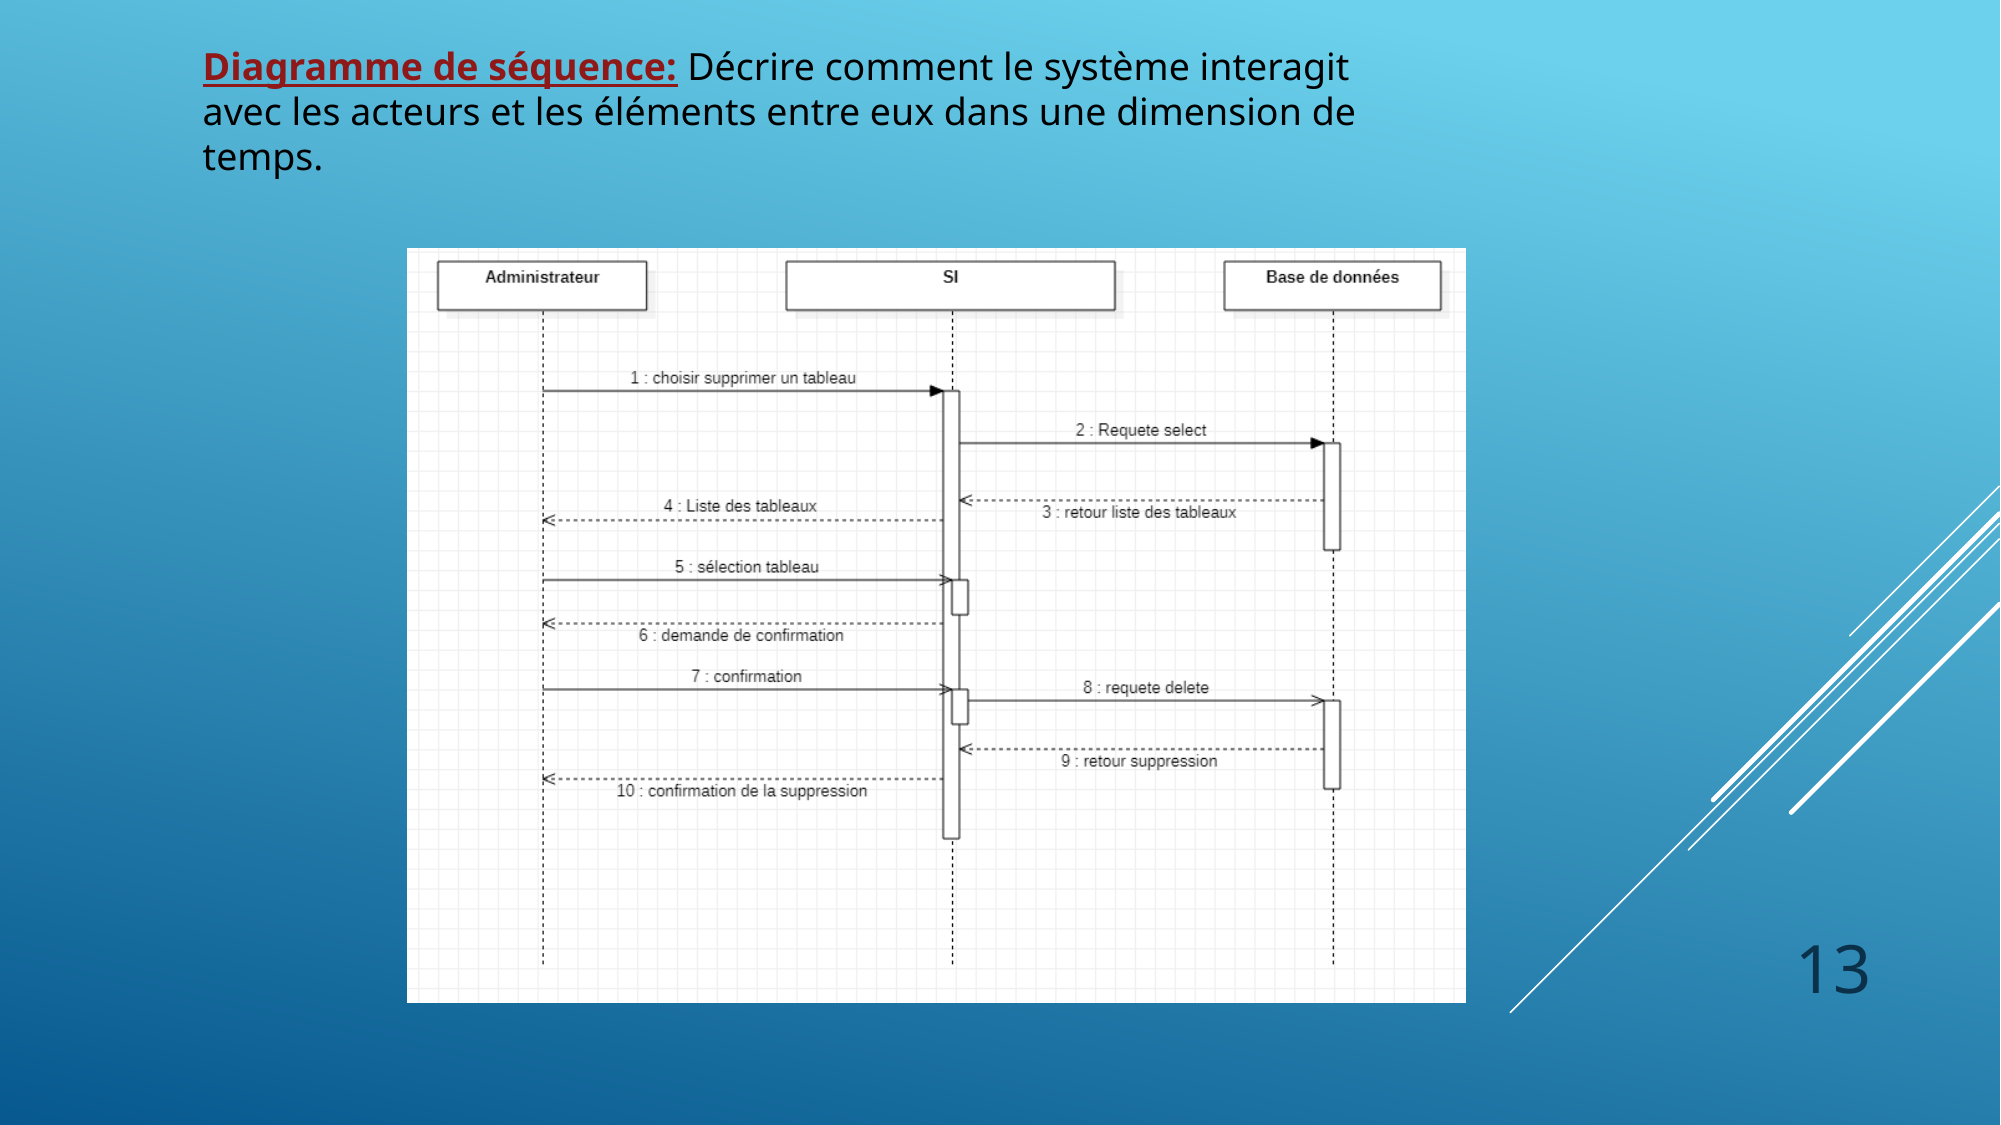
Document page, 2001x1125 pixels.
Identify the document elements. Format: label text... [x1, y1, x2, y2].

slide_number 13 [1700, 915, 1888, 1025]
text_box Diagramme de séquence: Décrire comment le système interagit avec les acteurs et les éléments entre eux dans une dimension de temps. [187, 35, 1451, 186]
picture [407, 248, 1466, 1003]
